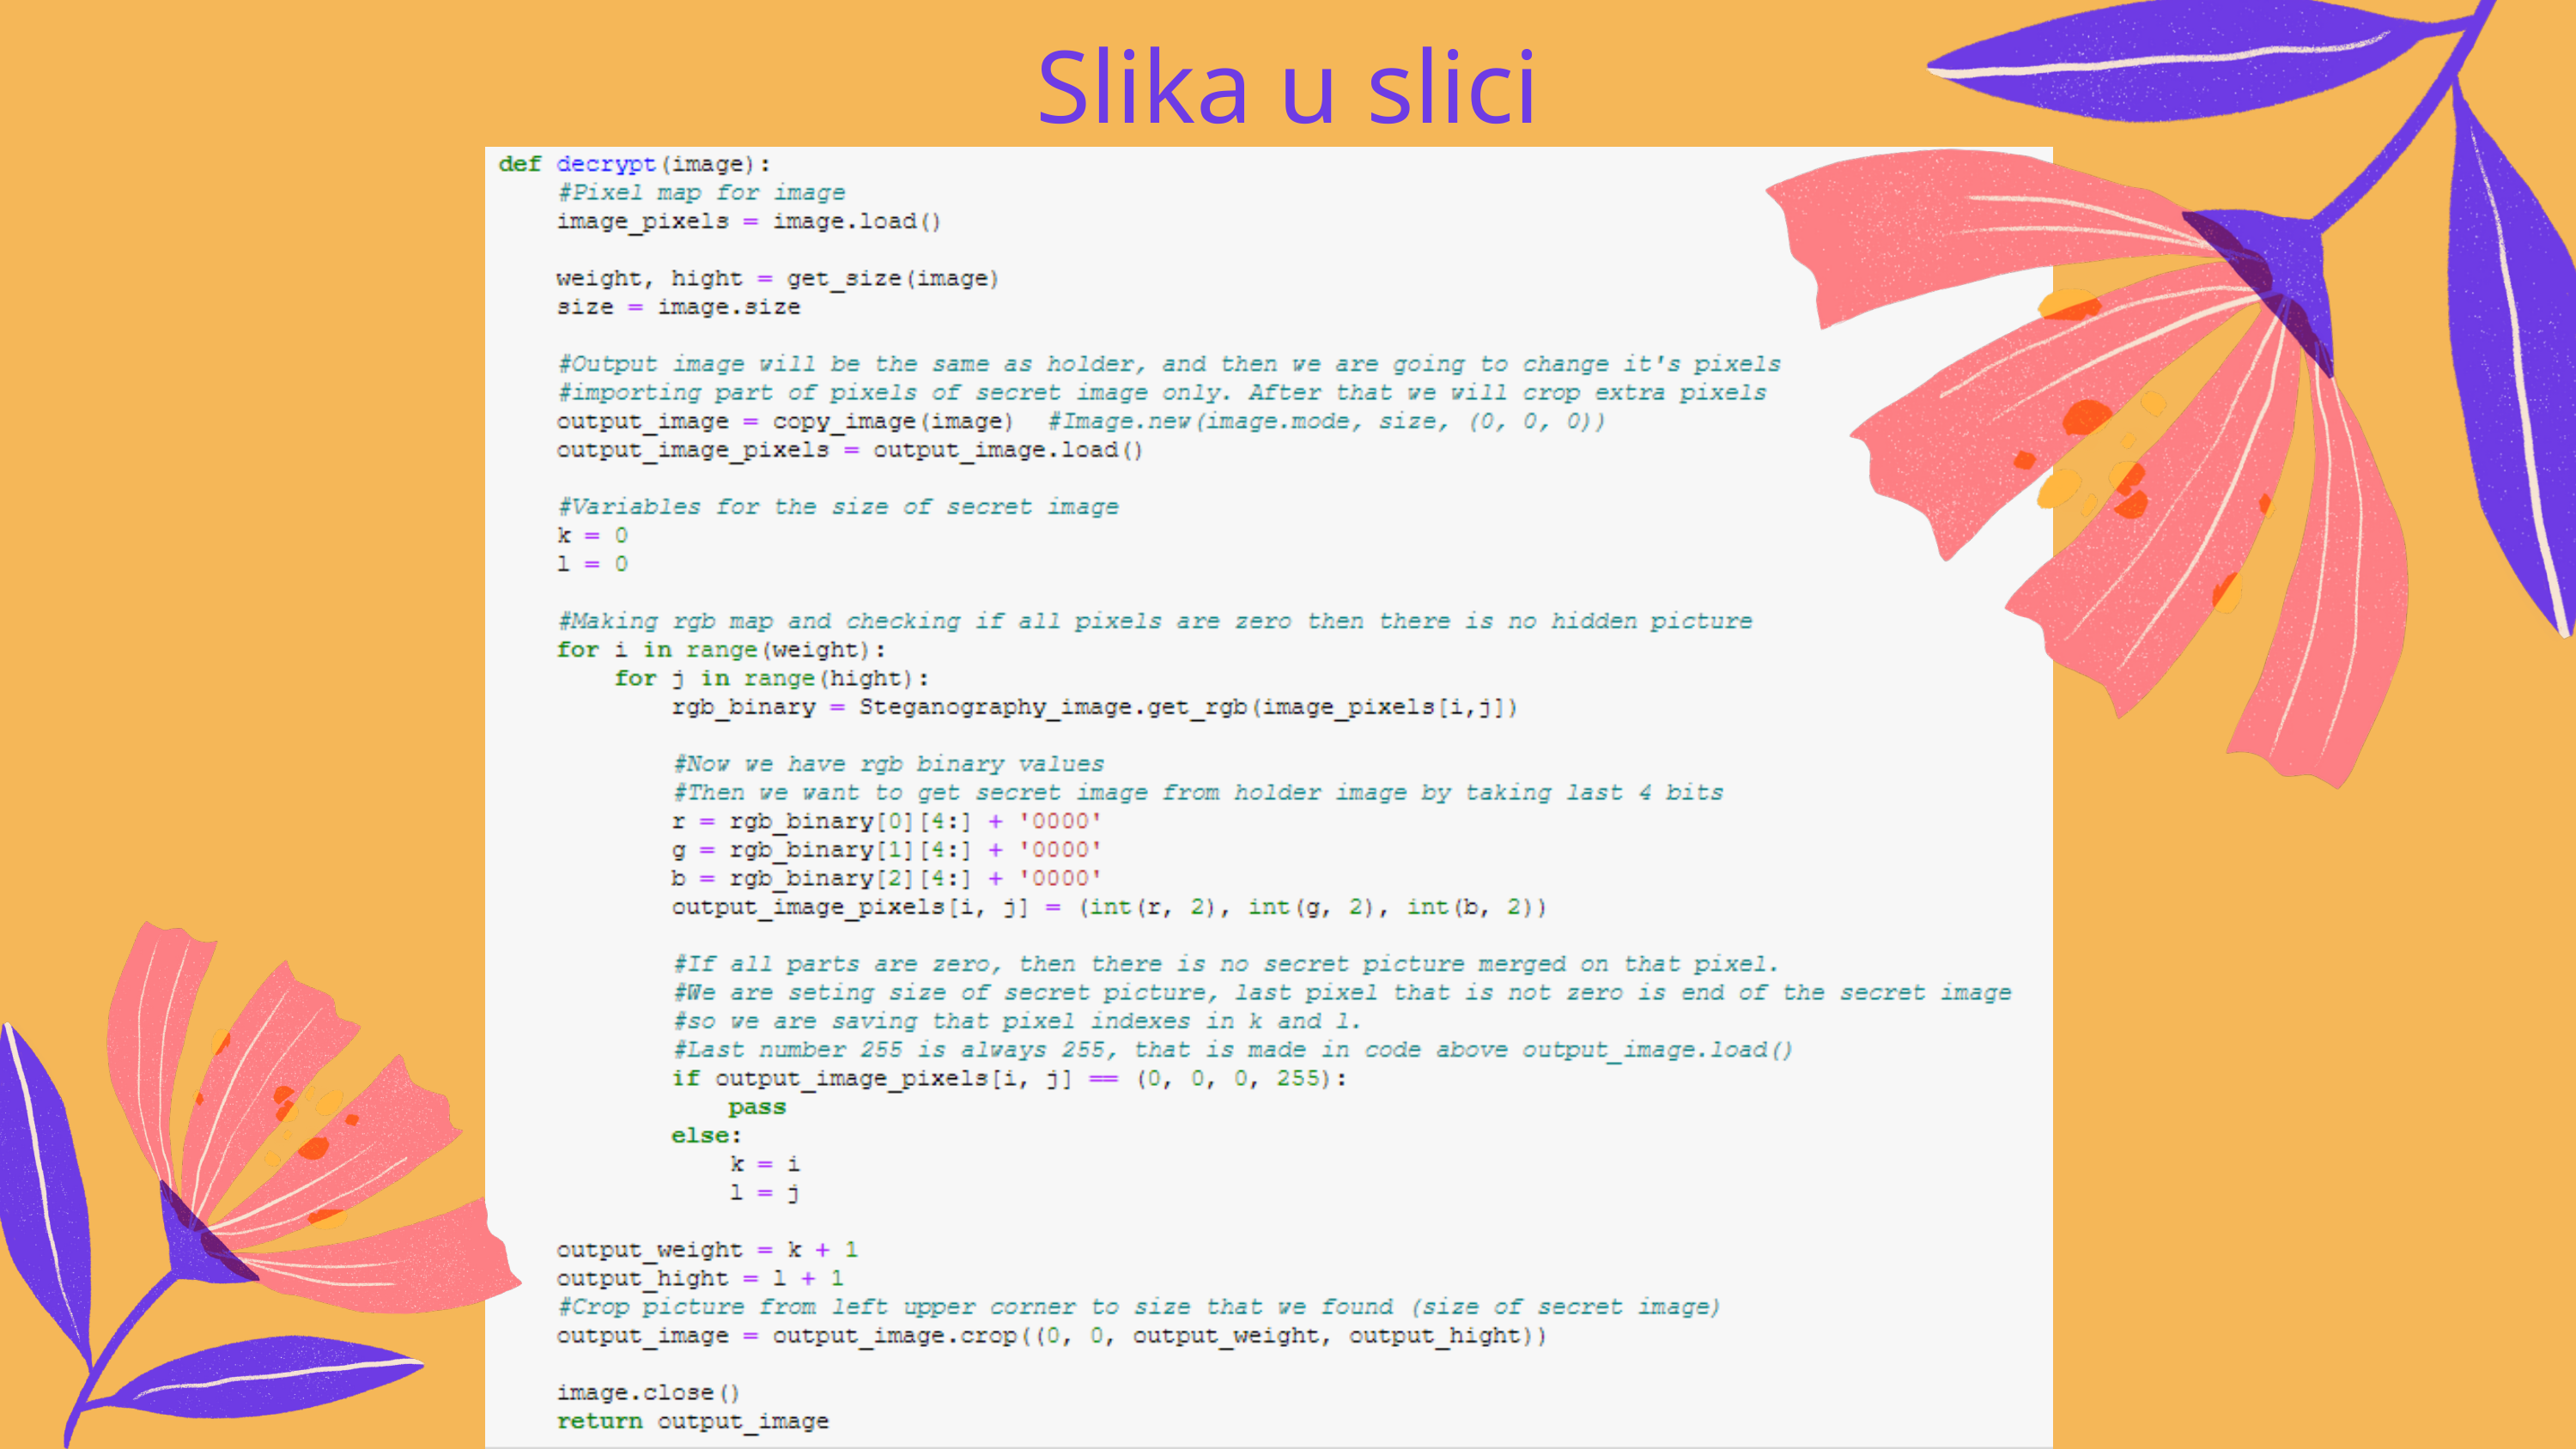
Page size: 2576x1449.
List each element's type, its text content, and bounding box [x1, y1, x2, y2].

picture [0, 0, 2576, 1449]
text_box Slika u slici [562, 35, 1758, 144]
